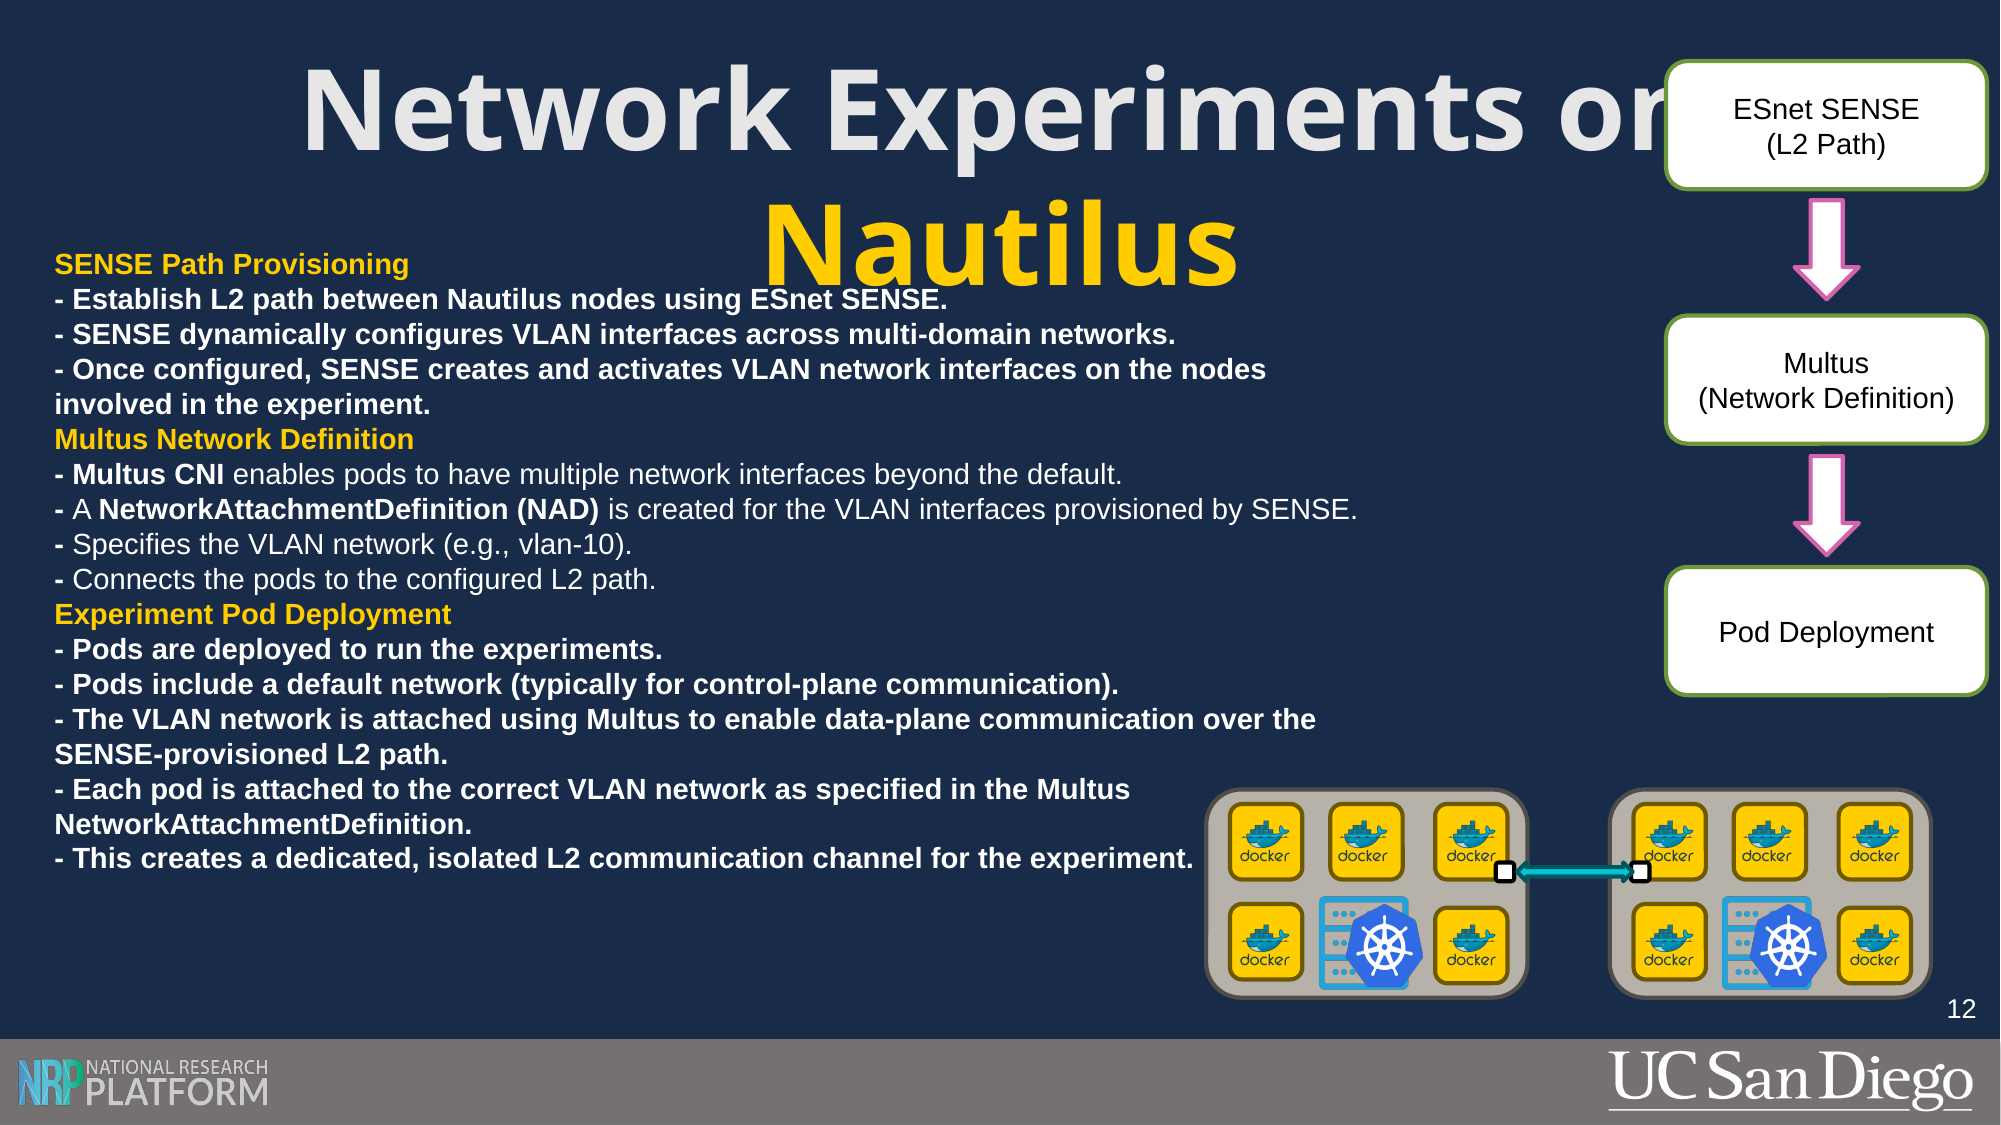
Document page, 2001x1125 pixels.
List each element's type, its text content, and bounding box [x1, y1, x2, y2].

text_box 12 [1871, 976, 1992, 1063]
picture [17, 1057, 268, 1108]
text_box [0, 1037, 2000, 1125]
text_box Pod Deployment [1663, 564, 1990, 698]
text_box ESnet SENSE (L2 Path) [1663, 58, 1990, 192]
text_box [1792, 198, 1861, 302]
text_box Multus (Network Definition) [1663, 313, 1990, 446]
text_box [1792, 454, 1861, 558]
text_box SENSE Path Provisioning - Establish L2 path between Nautilus nodes using ESnet SENSE. - SENSE dynamically configures VLAN interfaces across multi-domain networks. - Once configured, SENSE creates and activates VLAN network interfaces on the nodes involved in the experiment. Multus Network Definition - Multus CNI enables pods to have multiple network interfaces beyond the default. - A NetworkAttachmentDefinition (NAD) is created for the VLAN interfaces provisioned by SENSE. - Specifies the VLAN network (e.g., vlan-10). - Connects the pods to the configured L2 path. Experiment Pod Deployment - Pods are deployed to run the experiments. - Pods include a default network (typically for control-plane communication). - The VLAN network is attached using Multus to enable data-plane communication over the SENSE-provisioned L2 path. - Each pod is attached to the correct VLAN network as specified in the Multus NetworkAttachmentDefinition. - This creates a dedicated, isolated L2 communication channel for the experiment. [39, 238, 1388, 953]
picture [1608, 1050, 1973, 1112]
text_box Network Experiments on Nautilus [137, 64, 1863, 282]
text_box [1205, 789, 1932, 1007]
